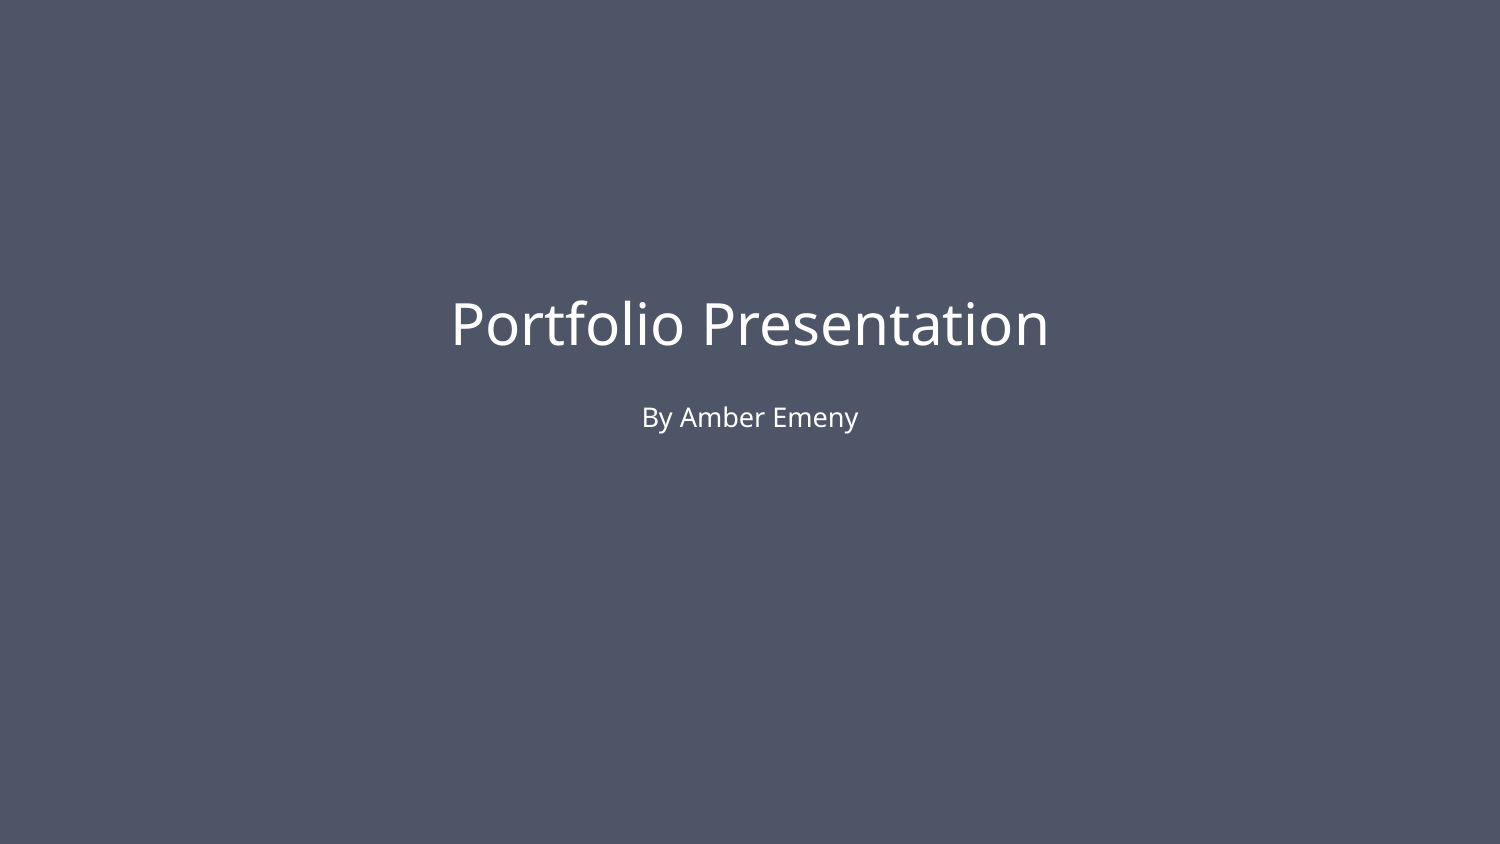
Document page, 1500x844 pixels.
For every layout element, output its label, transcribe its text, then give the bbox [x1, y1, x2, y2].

subtitle By Amber Emeny [465, 380, 1035, 464]
title Portfolio Presentation [338, 271, 1162, 531]
